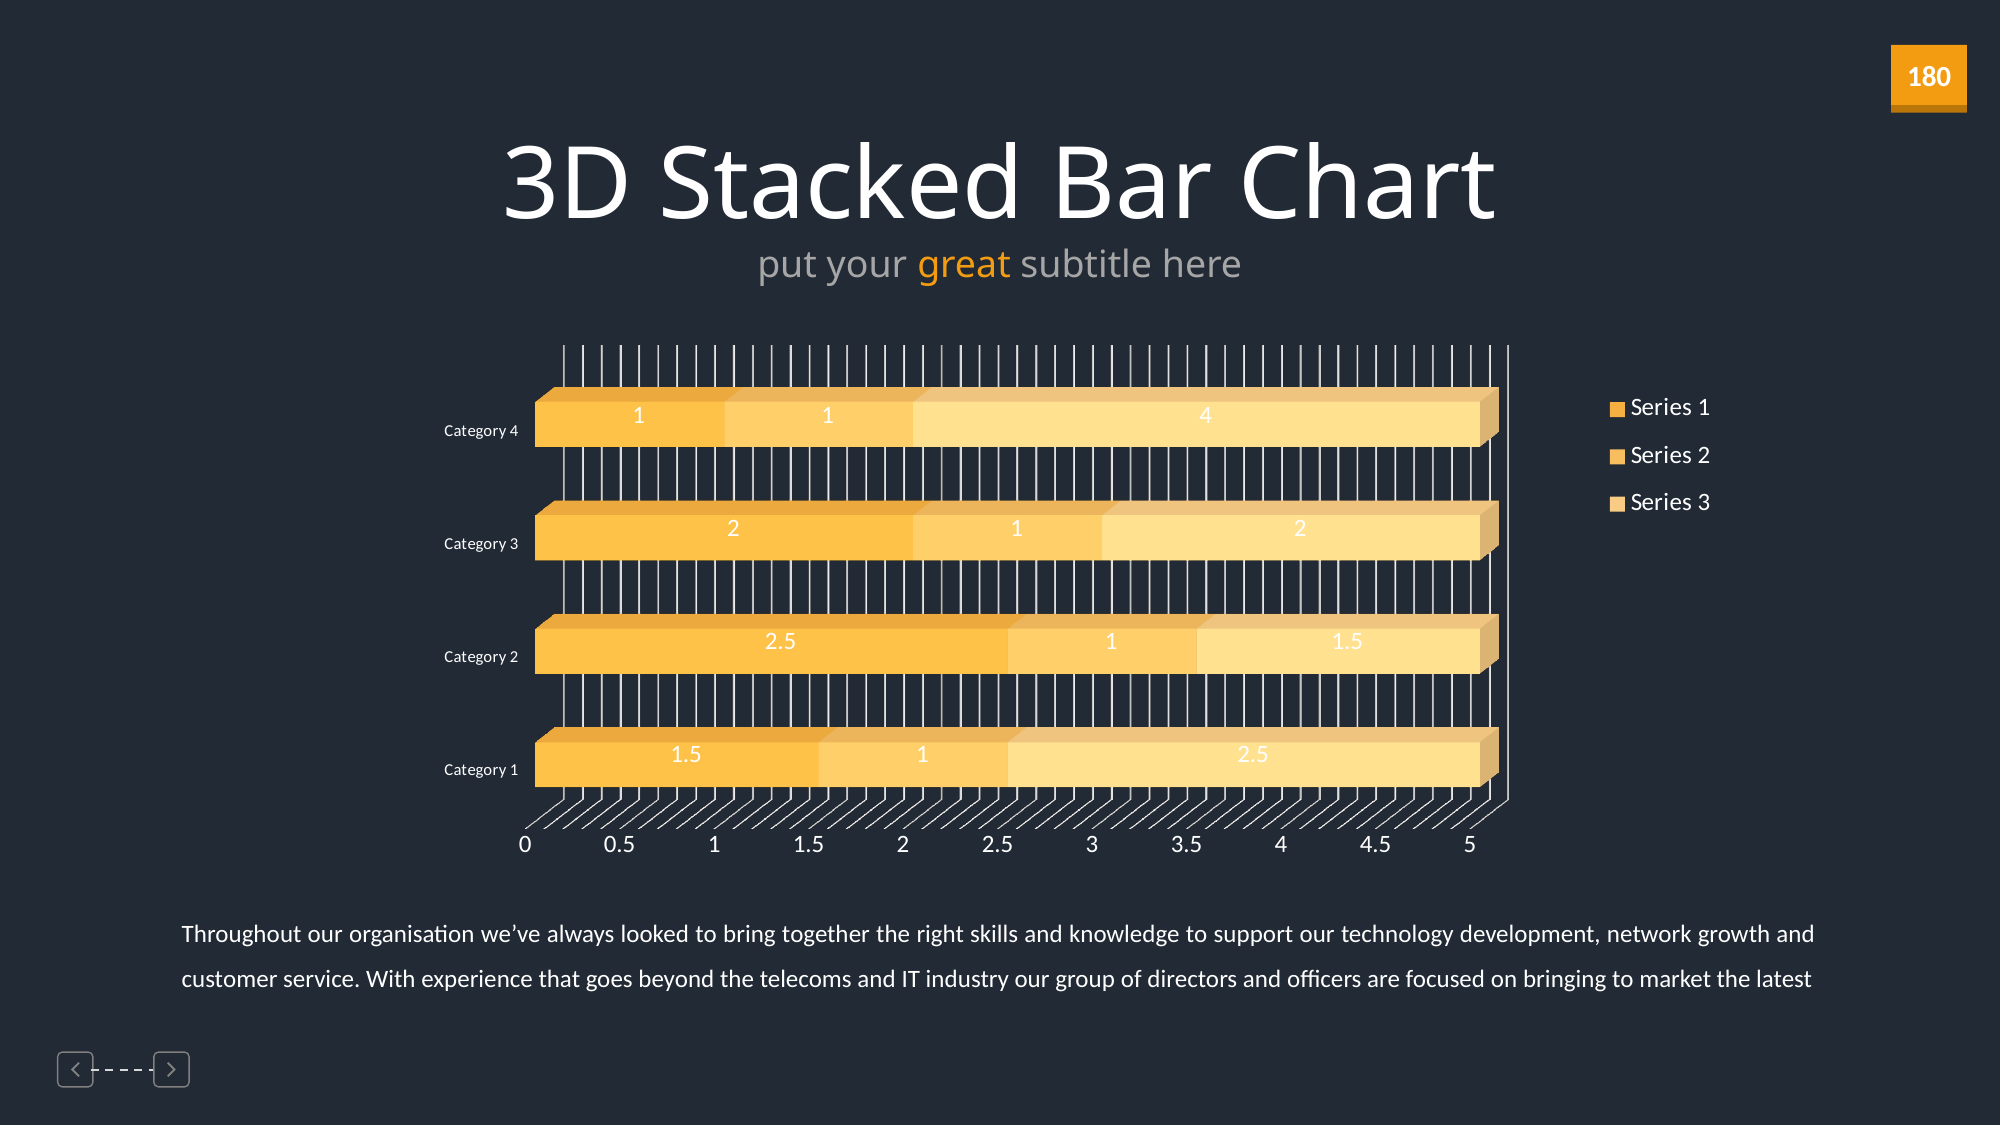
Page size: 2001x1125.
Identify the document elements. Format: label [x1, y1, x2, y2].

chart [438, 316, 1737, 896]
text_box [166, 895, 1834, 1000]
text_box [487, 111, 1513, 293]
